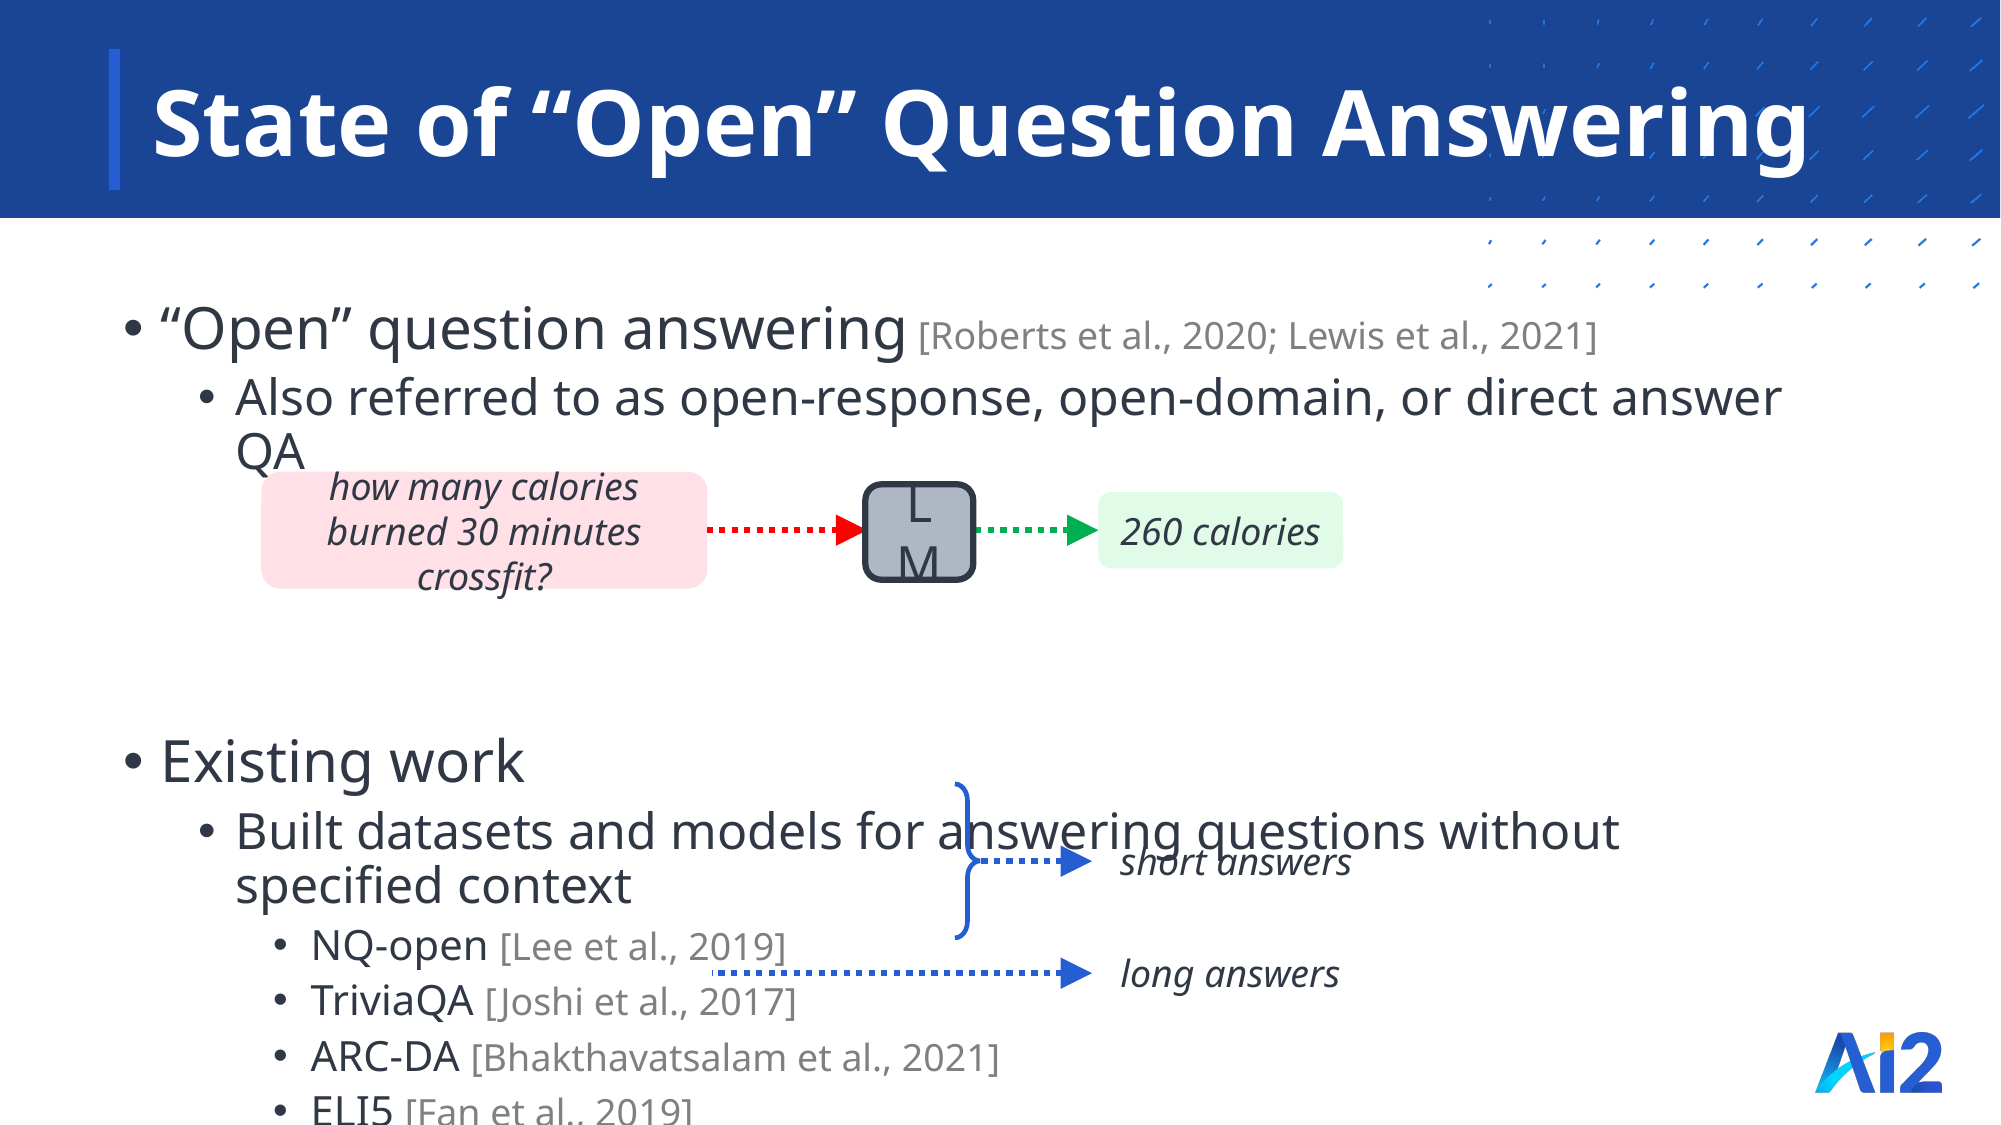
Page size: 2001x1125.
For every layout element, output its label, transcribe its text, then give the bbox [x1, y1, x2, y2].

picture [1815, 1032, 1942, 1093]
text_box how many calories burned 30 minutes crossfit? [260, 470, 709, 590]
text_box LM [864, 483, 975, 581]
text_box 260 calories [1097, 491, 1345, 570]
picture [1487, 0, 2000, 289]
list “Open” question answering [Roberts et al., 2020; Lewis et al., 2021] Also referred to as open-response, open-domain, or direct answer QA Existing work Built datasets and models for answering questions without specified context NQ-open [Lee et al., 2019] TriviaQA [Joshi et al., 2017] ARC-DA [Bhakthavatsalam et al., 2021] ELI5 [Fan et al., 2019] [108, 291, 1850, 450]
title State of “Open” Question Answering [137, 47, 1863, 206]
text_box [711, 942, 1346, 1004]
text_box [954, 783, 1358, 938]
